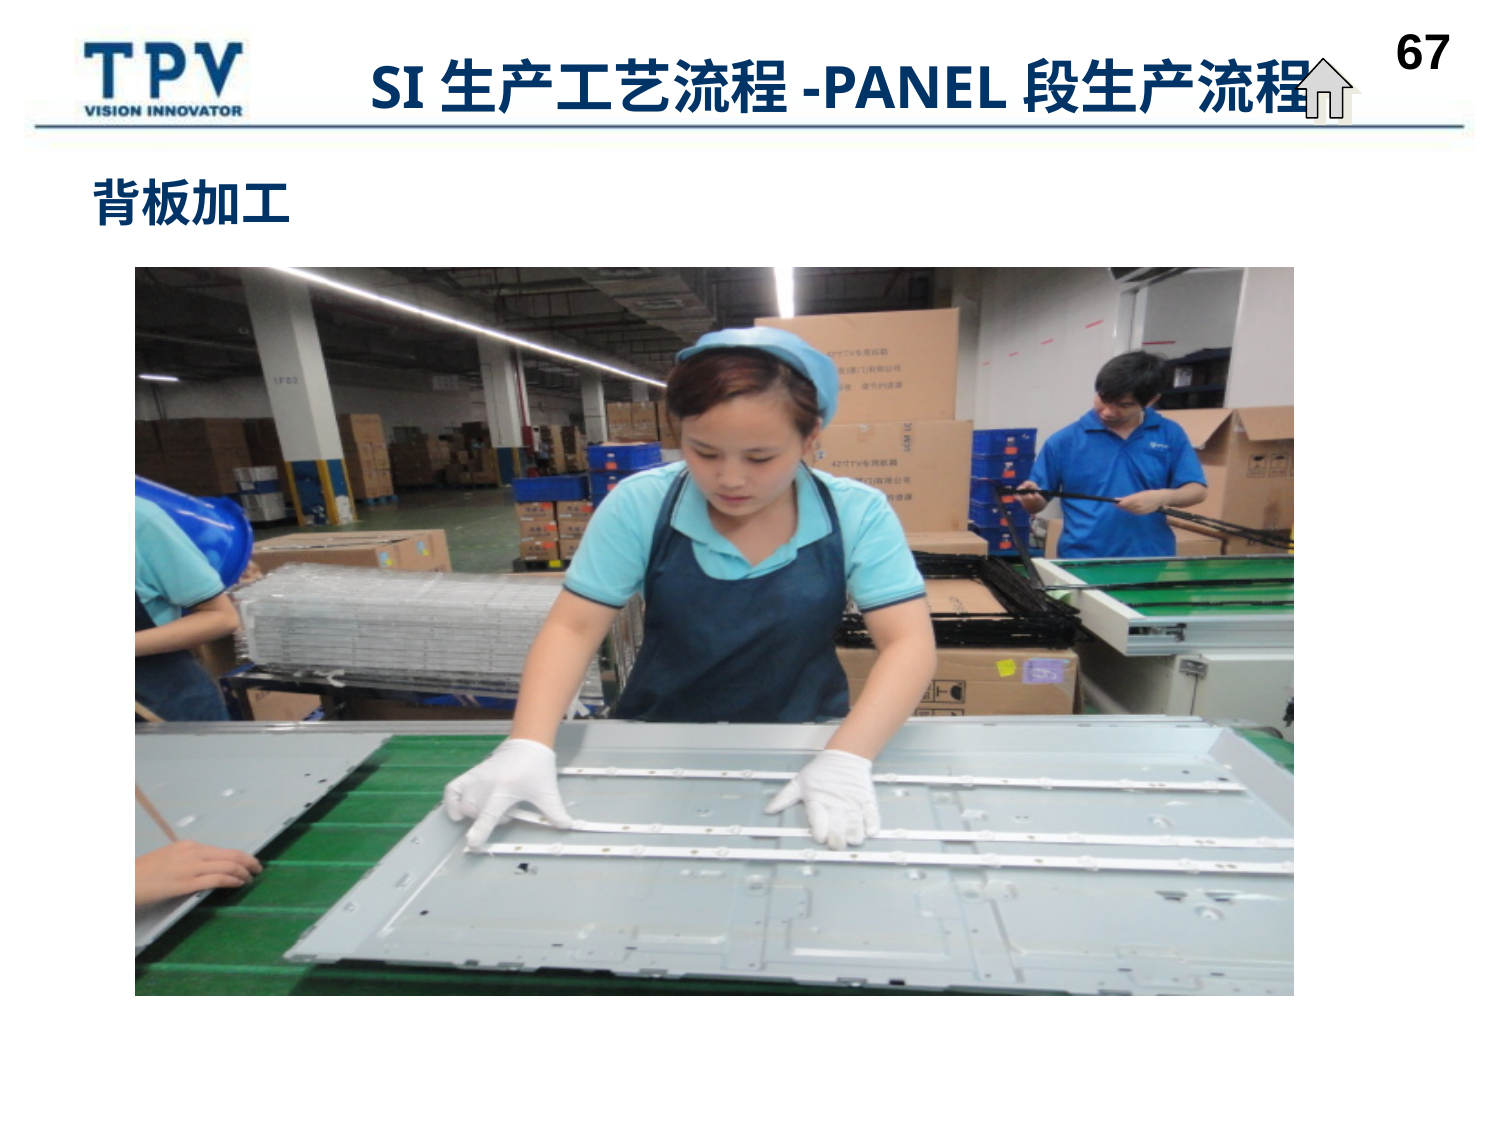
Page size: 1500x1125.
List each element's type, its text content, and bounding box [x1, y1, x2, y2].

text_box [1295, 58, 1353, 118]
picture [0, 1, 1500, 1124]
text_box SI生产工艺流程-PANEL段生产流程 [355, 42, 1341, 128]
text_box 背板加工 [76, 163, 440, 239]
